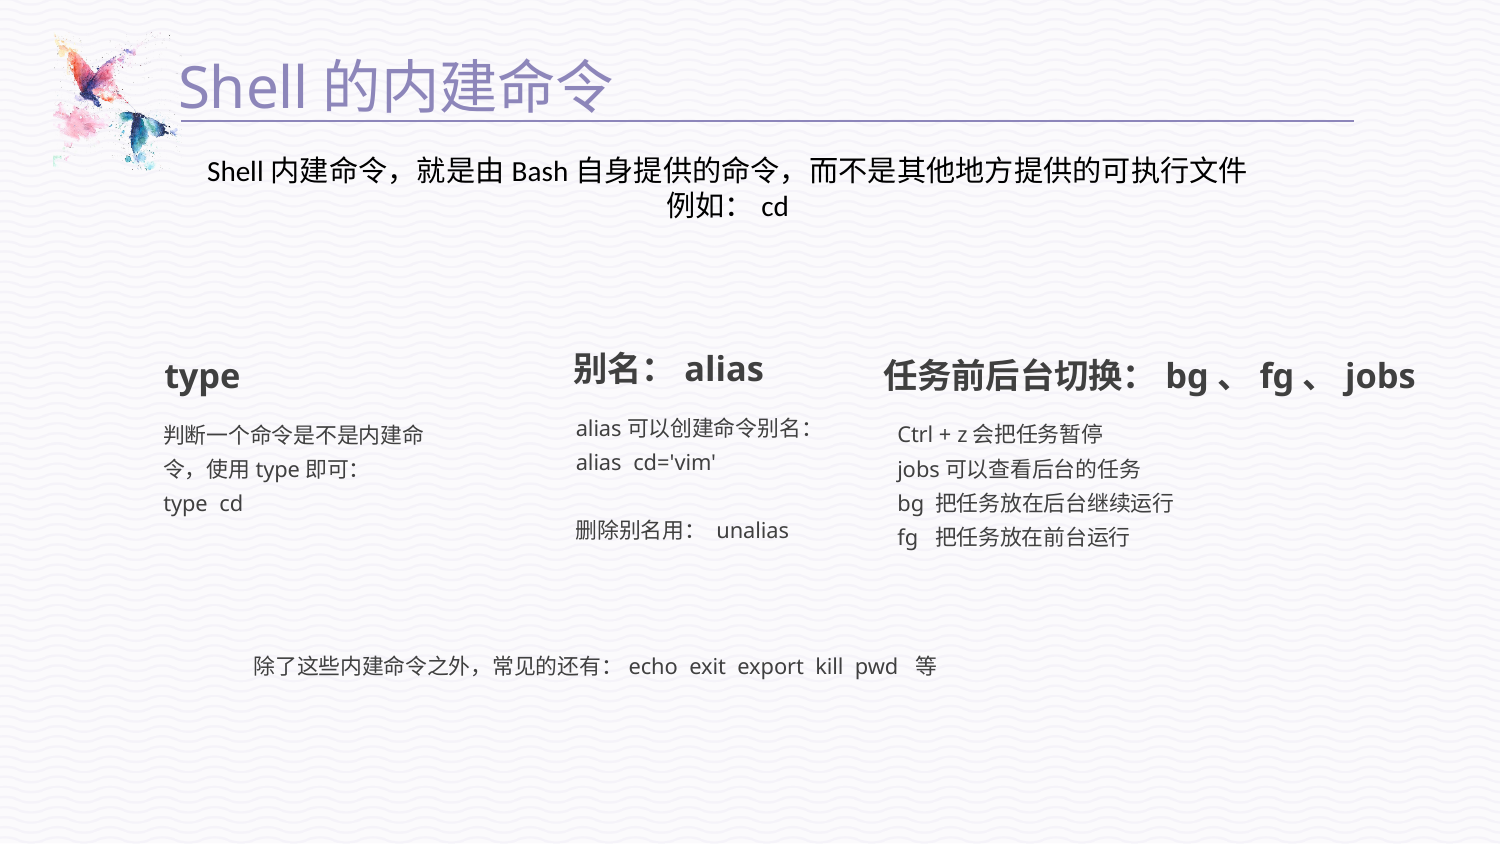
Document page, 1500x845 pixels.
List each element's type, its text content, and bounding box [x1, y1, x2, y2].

text_box type [153, 348, 252, 402]
text_box 别名：alias [562, 341, 775, 394]
picture [0, 0, 1500, 844]
text_box 除了这些内建命令之外，常见的还有：echo exit export kill pwd 等 [242, 639, 1192, 685]
text_box 任务前后台切换：bg、fg、jobs [871, 348, 1427, 401]
text_box Ctrl + z会把任务暂停 jobs可以查看后台的任务 bg 把任务放在后台继续运行 fg 把任务放在前台运行 [886, 407, 1231, 556]
text_box Shell的内建命令 [186, 50, 714, 120]
text_box 判断一个命令是不是内建命令，使用type即可： type cd [152, 408, 450, 522]
text_box Shell内建命令，就是由Bash自身提供的命令，而不是其他地方提供的可执行文件 例如：cd [178, 144, 1277, 230]
text_box alias可以创建命令别名： alias cd='vim' 删除别名用： unalias [564, 401, 860, 549]
